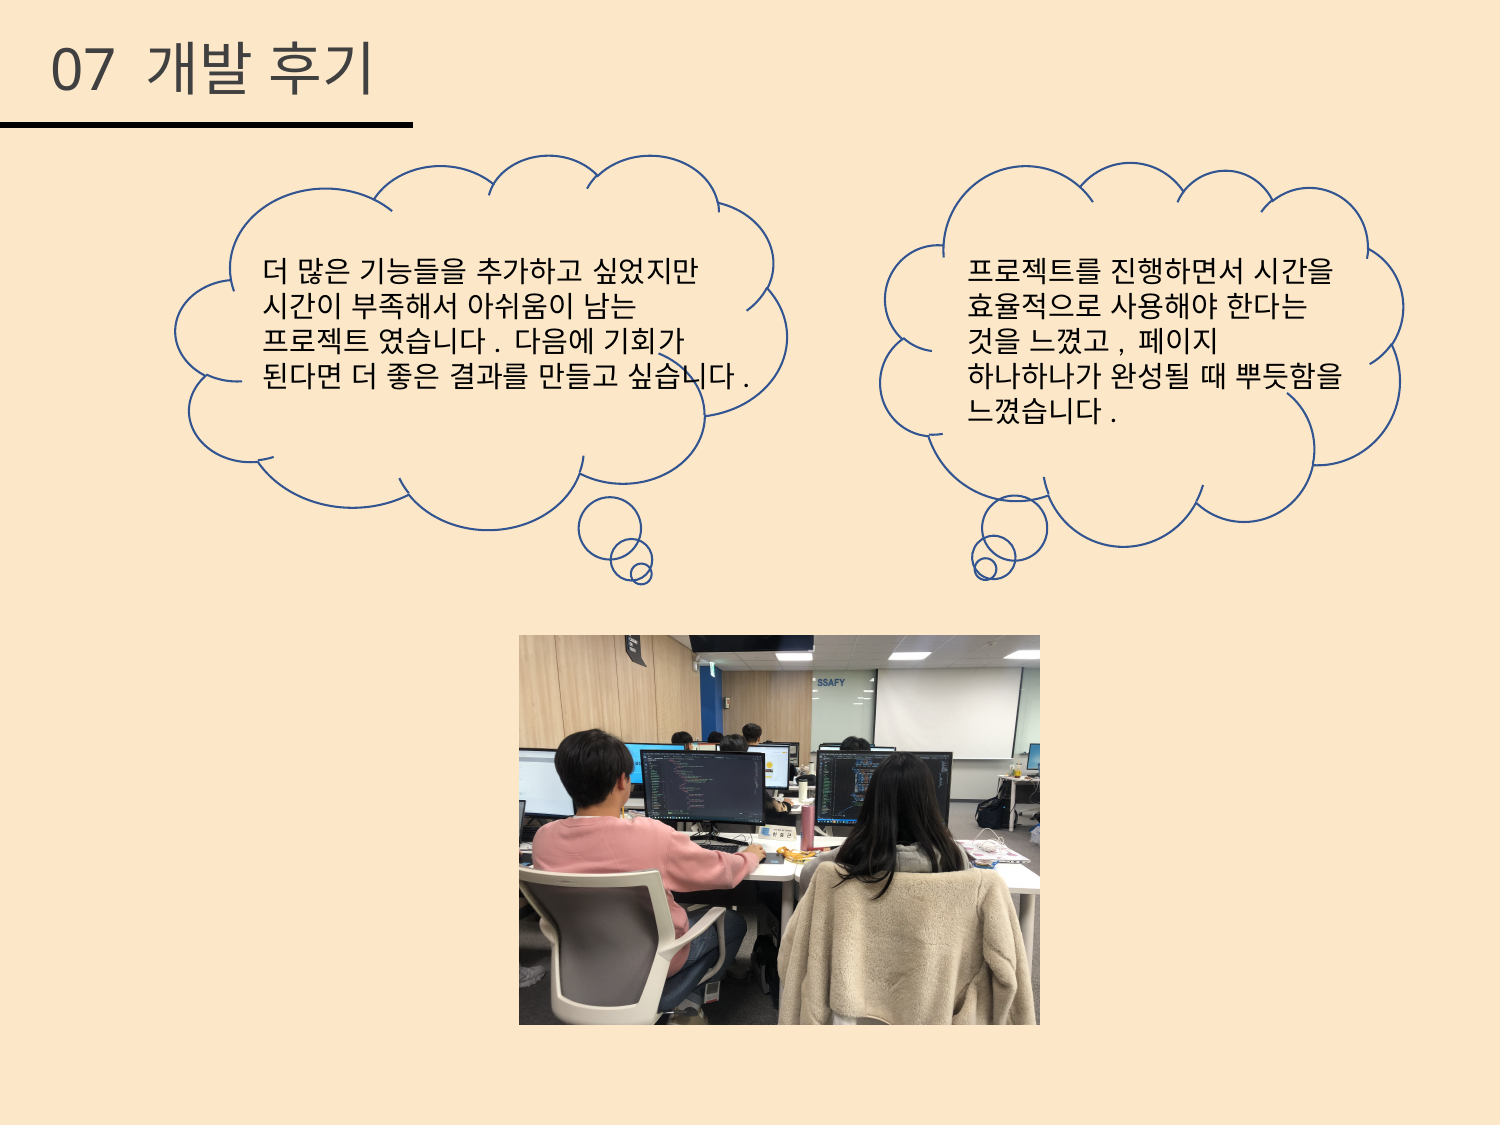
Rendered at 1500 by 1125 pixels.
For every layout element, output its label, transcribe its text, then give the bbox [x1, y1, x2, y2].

text_box [879, 161, 1405, 582]
text_box [577, 496, 654, 586]
text_box 더 많은 기능들을 추가하고 싶었지만 시간이 부족해서 아쉬움이 남는 프로젝트 였습니다. 다음에 기회가 된다면 더 좋은 결과를 만들고 싶습니다. [247, 245, 763, 401]
picture [519, 635, 1040, 1025]
text_box 프로젝트를 진행하면서 시간을 효율적으로 사용해야 한다는 것을 느꼈고, 페이지 하나하나가 완성될 때 뿌듯함을 느꼈습니다. [952, 245, 1378, 436]
text_box 07 개발 후기 [0, 24, 391, 110]
text_box [174, 154, 789, 532]
